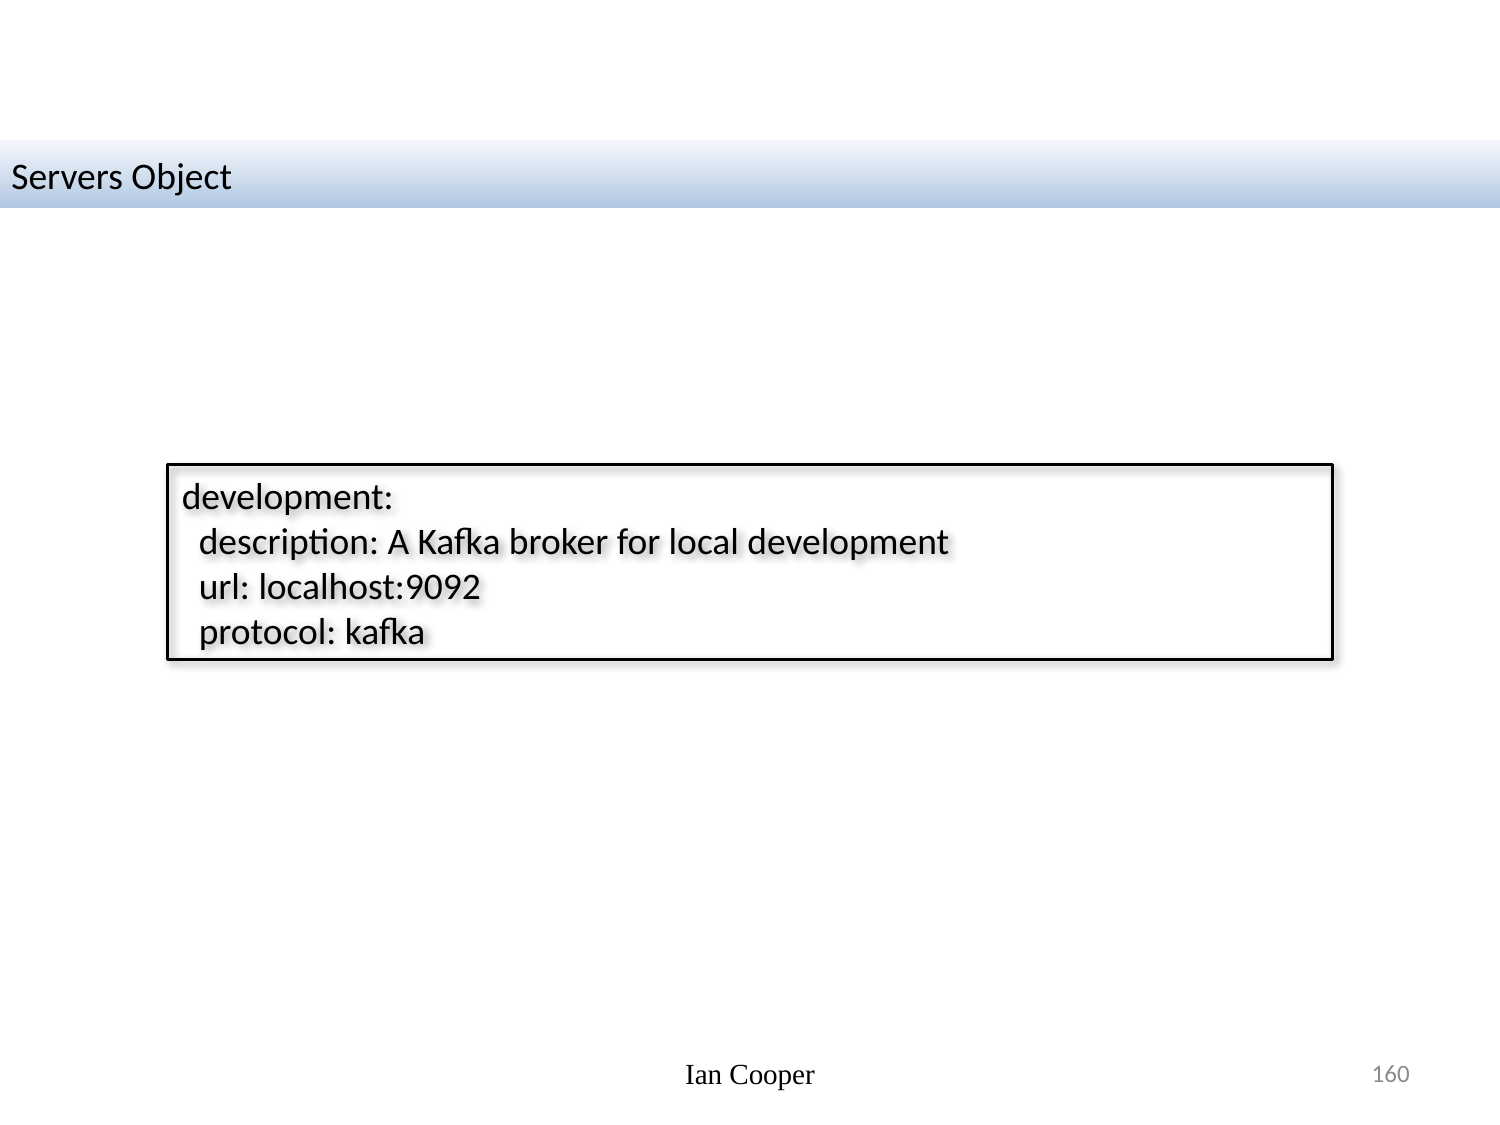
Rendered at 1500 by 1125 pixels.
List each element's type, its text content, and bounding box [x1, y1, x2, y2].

slide_number 160 [1074, 1042, 1425, 1103]
text_box Servers Object [0, 140, 1500, 208]
footer Ian Cooper [512, 1042, 988, 1103]
text_box development: description: A Kafka broker for local development url: localhost:9092 protocol: kafka [167, 464, 1333, 660]
